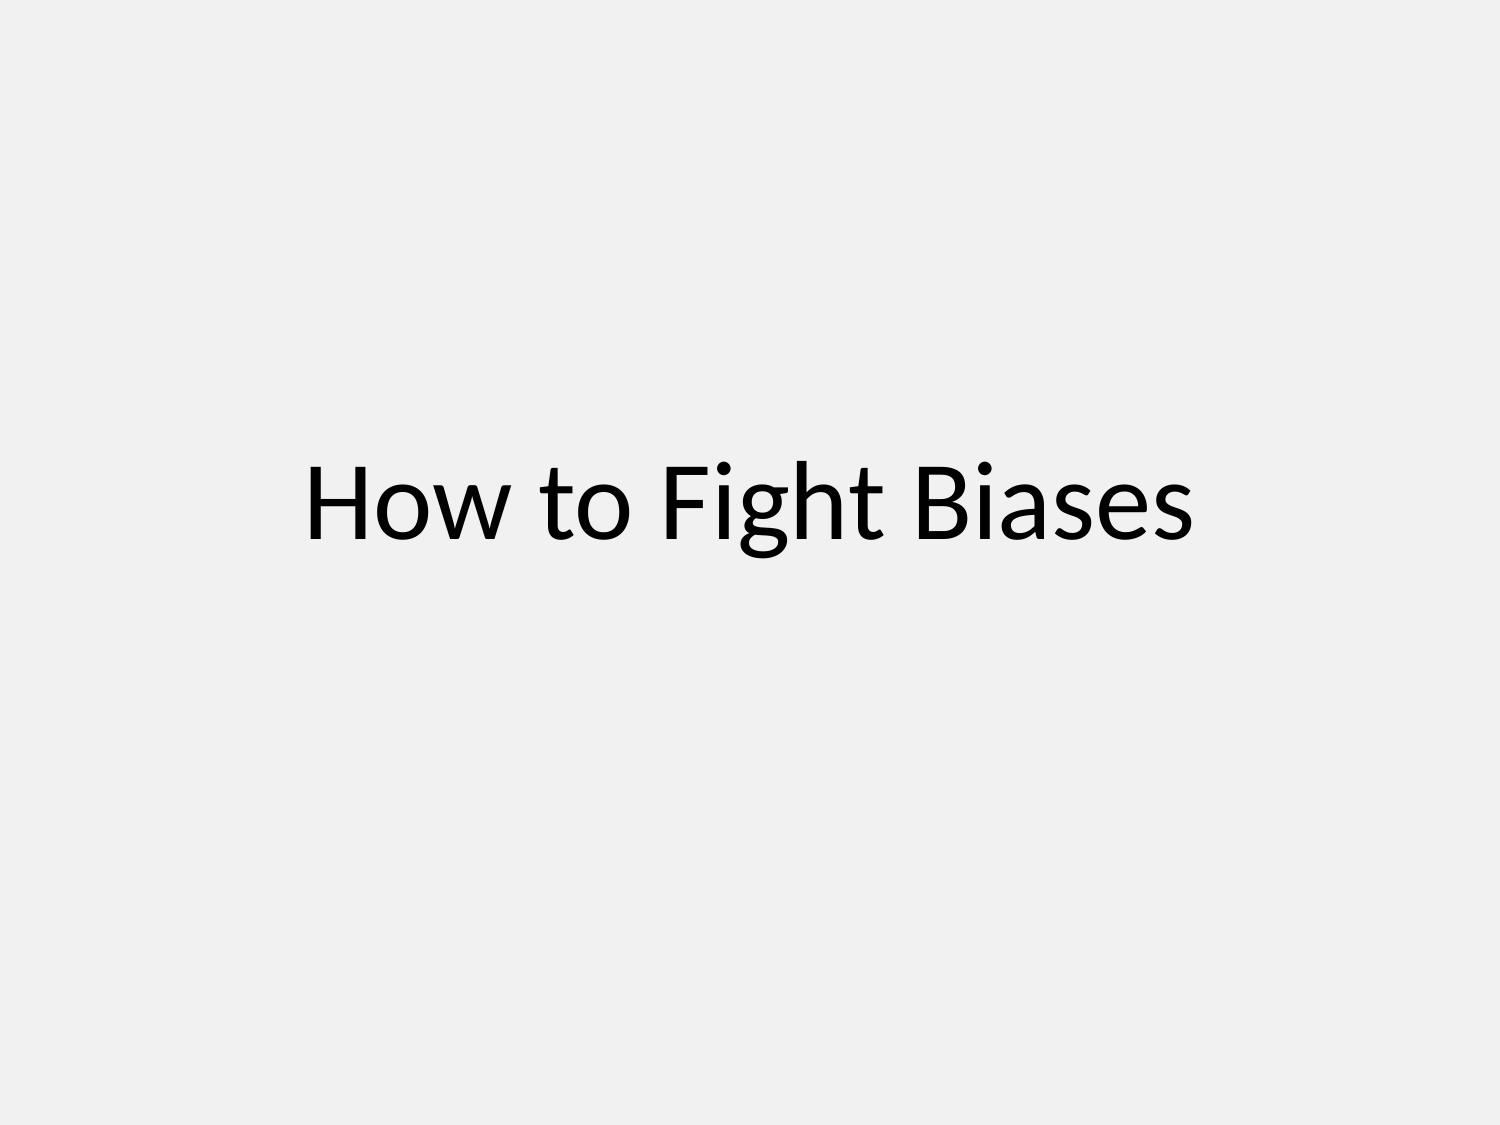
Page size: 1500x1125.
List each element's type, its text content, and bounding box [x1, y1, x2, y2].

list How to Fight Biases [75, 419, 1425, 682]
